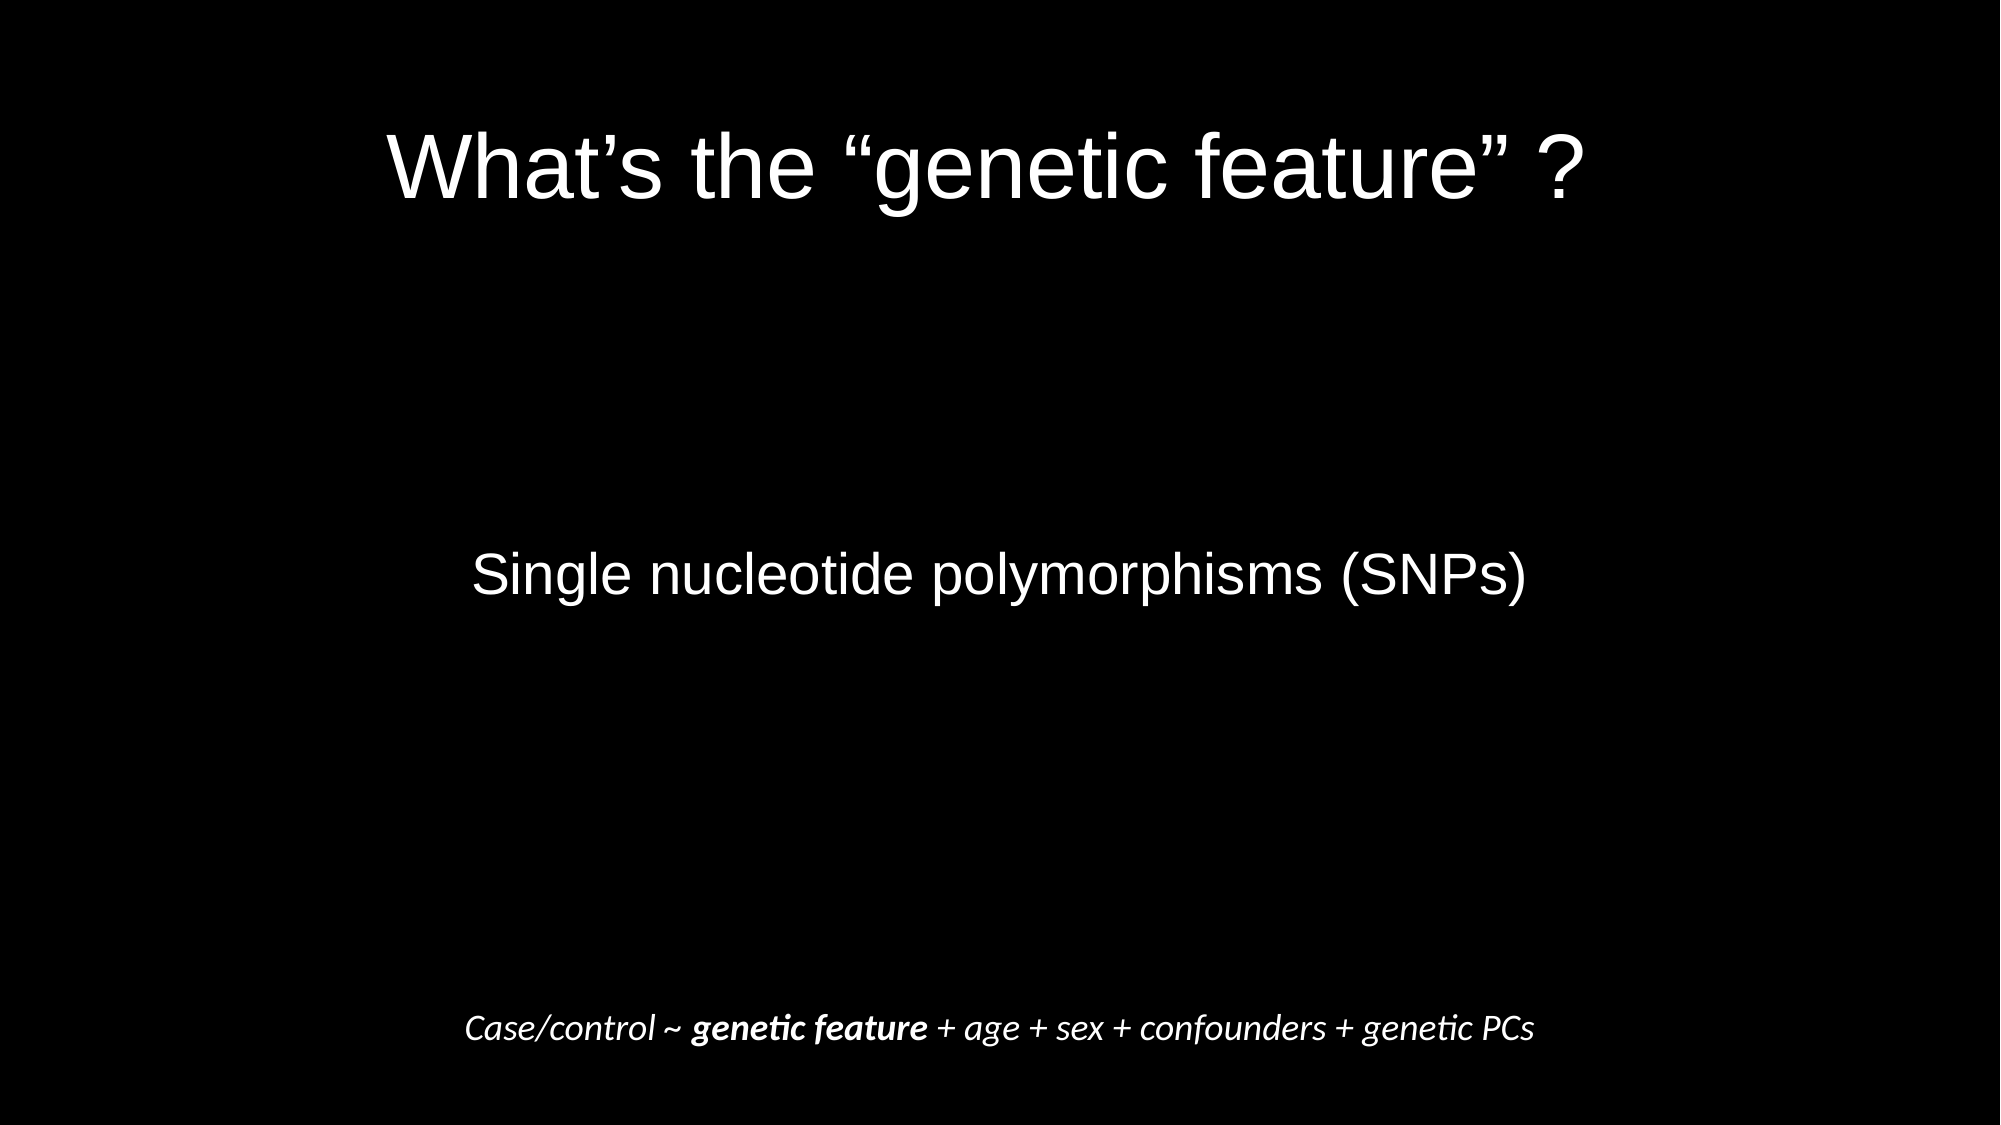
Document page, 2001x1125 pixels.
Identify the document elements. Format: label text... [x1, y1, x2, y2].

list Single nucleotide polymorphisms (SNPs) [137, 536, 1863, 710]
title What’s the “genetic feature” ? [137, 59, 1863, 278]
text_box Case/control ~ genetic feature + age + sex + confounders + genetic PCs [378, 995, 1622, 1056]
